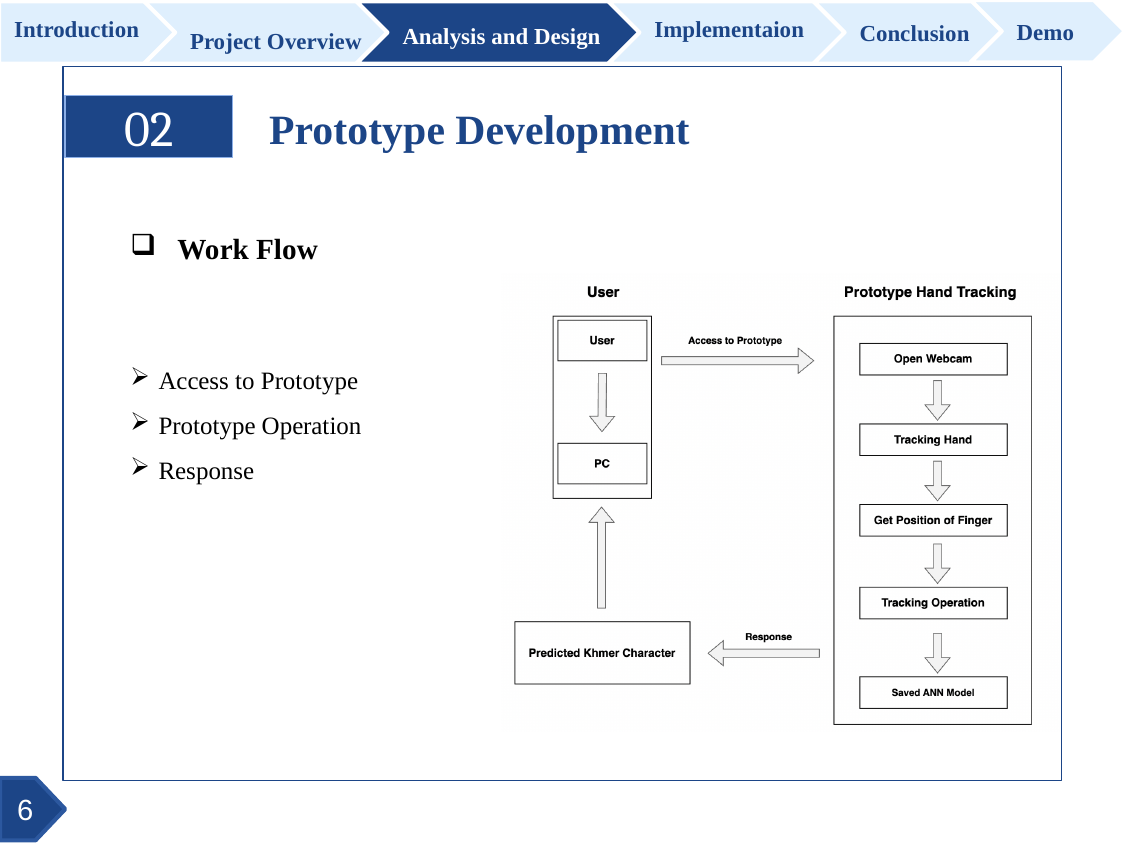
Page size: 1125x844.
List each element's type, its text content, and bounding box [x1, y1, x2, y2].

text_box 6 [0, 775, 67, 843]
picture [501, 273, 1060, 732]
text_box Access to Prototype Prototype Operation Response [115, 342, 377, 522]
text_box Prototype Development [254, 95, 844, 161]
text_box Work Flow [115, 223, 333, 273]
title 02 [64, 95, 233, 158]
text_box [0, 0, 1125, 64]
